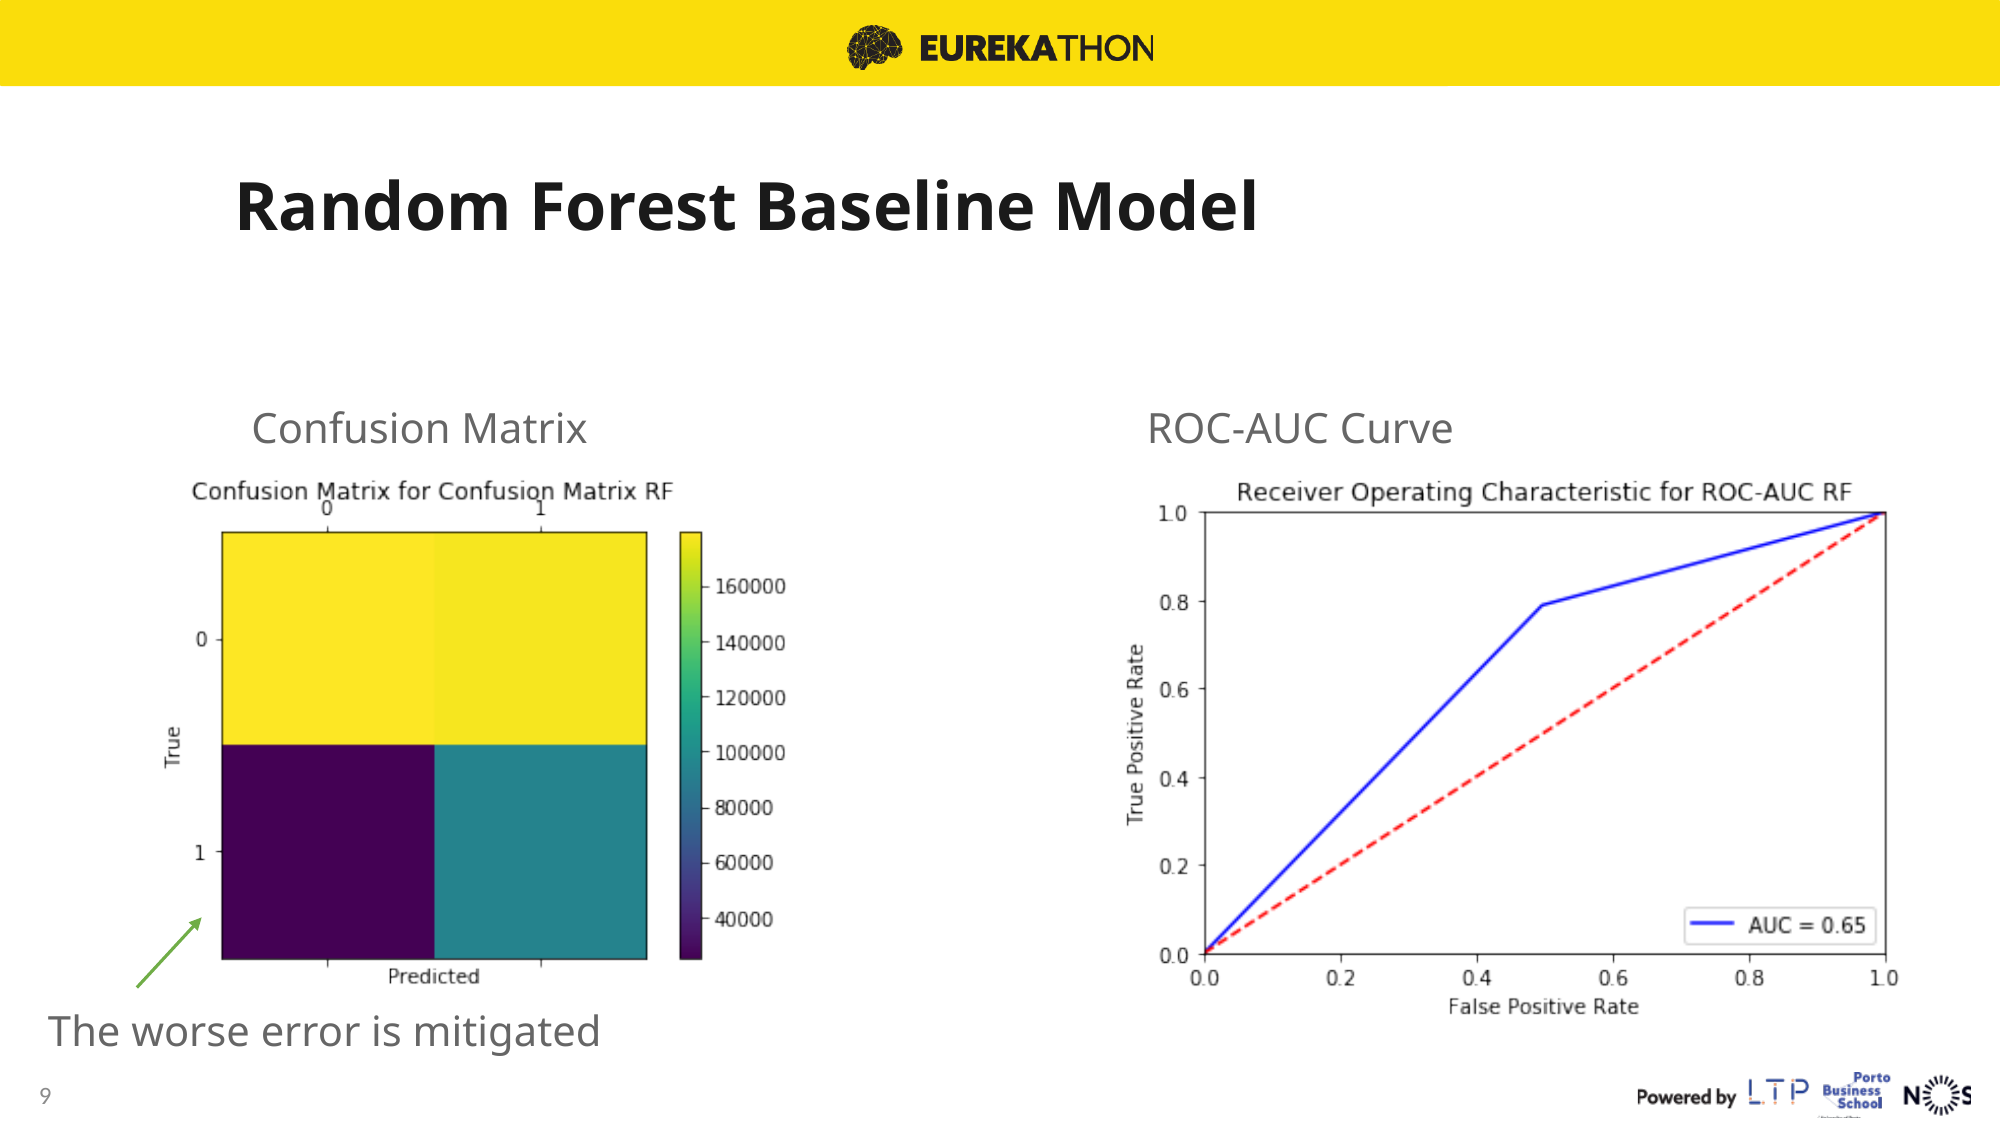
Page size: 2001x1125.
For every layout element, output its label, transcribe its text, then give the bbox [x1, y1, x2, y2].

picture [1115, 467, 1916, 1032]
text_box Random Forest Baseline Model [220, 156, 1541, 252]
text_box The worse error is mitigated [33, 997, 1697, 1062]
picture [846, 25, 1153, 70]
text_box Confusion Matrix ROC-AUC Curve [236, 394, 1901, 490]
text_box [0, 0, 2000, 87]
slide_number 9 [0, 1065, 67, 1125]
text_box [136, 917, 202, 988]
picture [1637, 1072, 1971, 1118]
picture [153, 467, 801, 1000]
